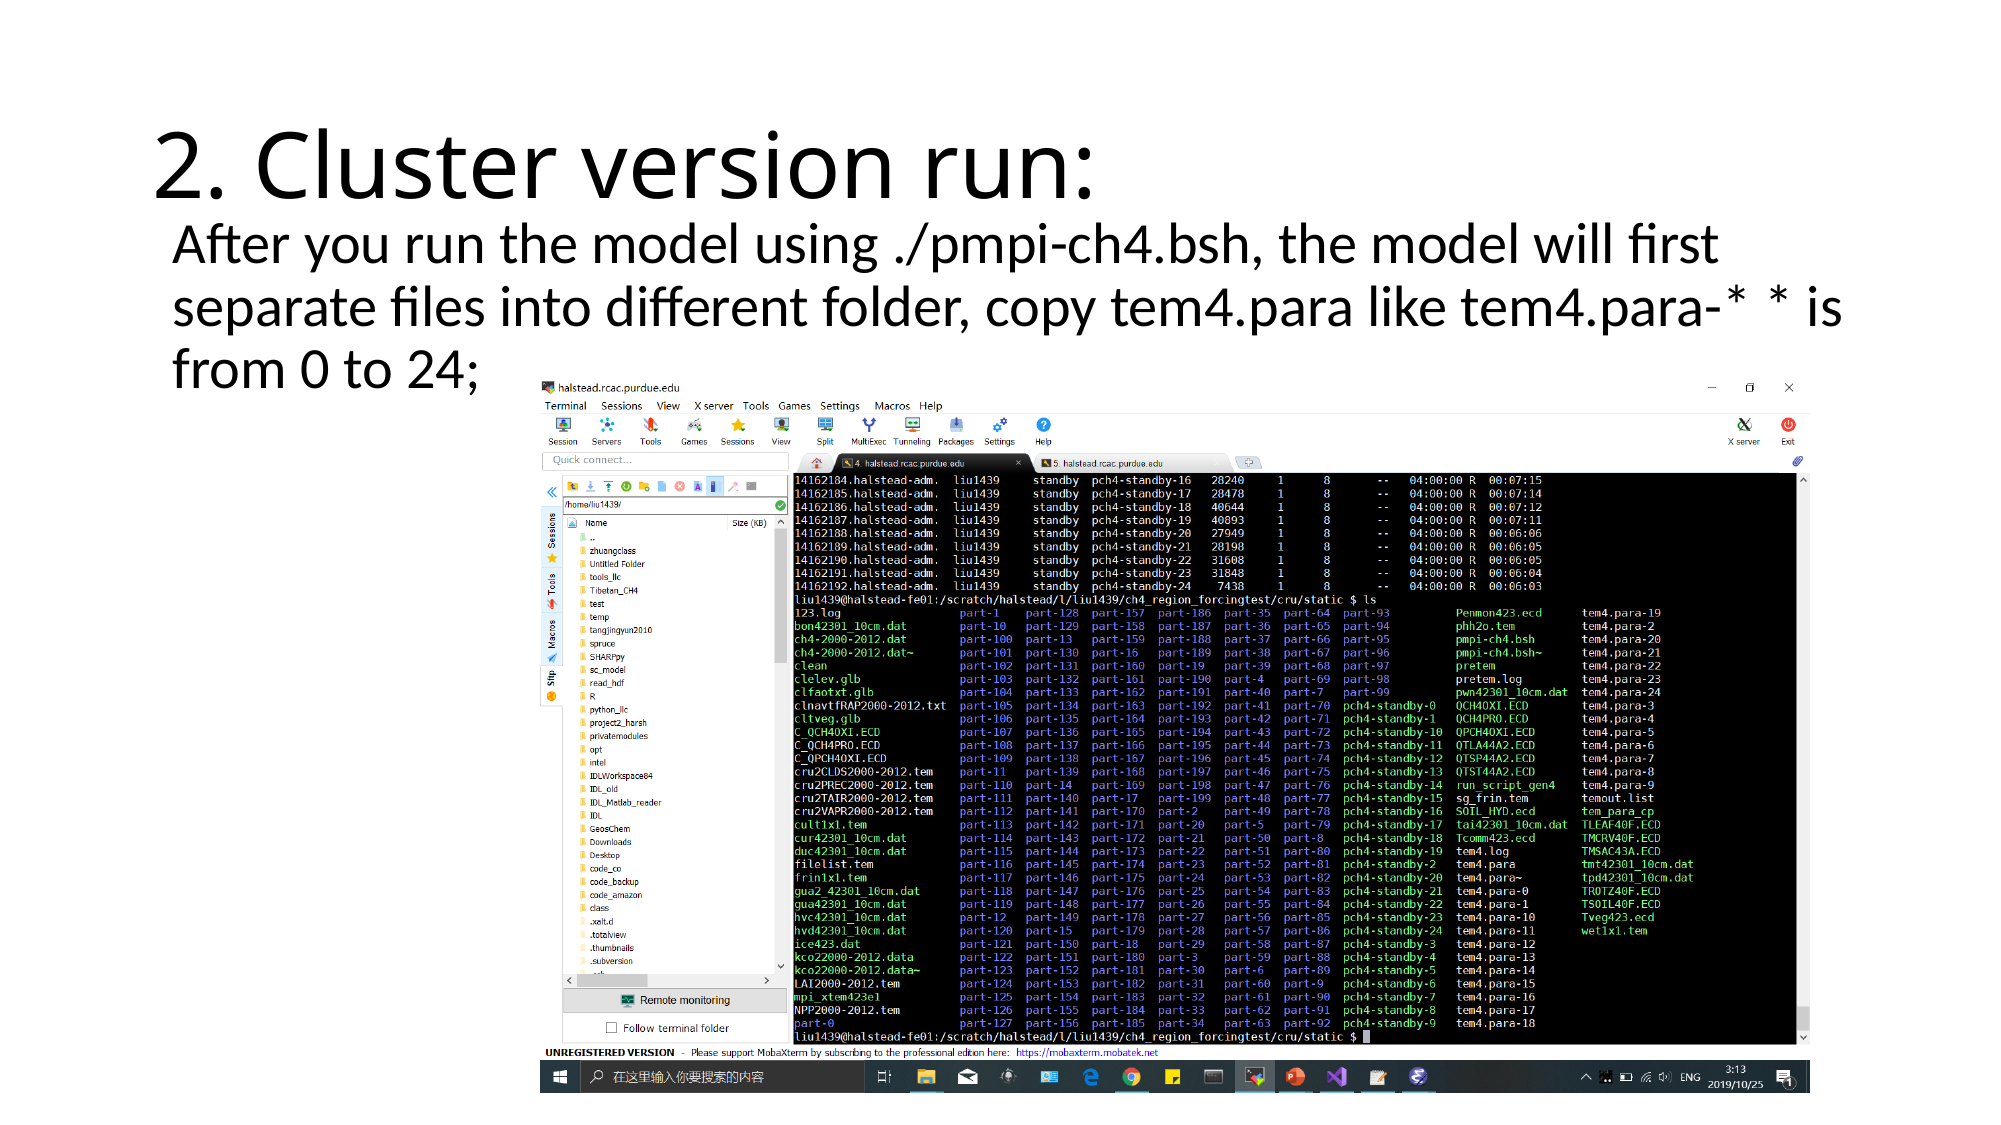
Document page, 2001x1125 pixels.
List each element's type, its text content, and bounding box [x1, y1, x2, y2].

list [540, 378, 1810, 1093]
text_box After you run the model using ./pmpi-ch4.bsh, the model will first separate files into different folder, copy tem4.para like tem4.para-* * is from 0 to 24; [157, 205, 1883, 920]
title 2. Cluster version run: [137, 59, 1863, 278]
